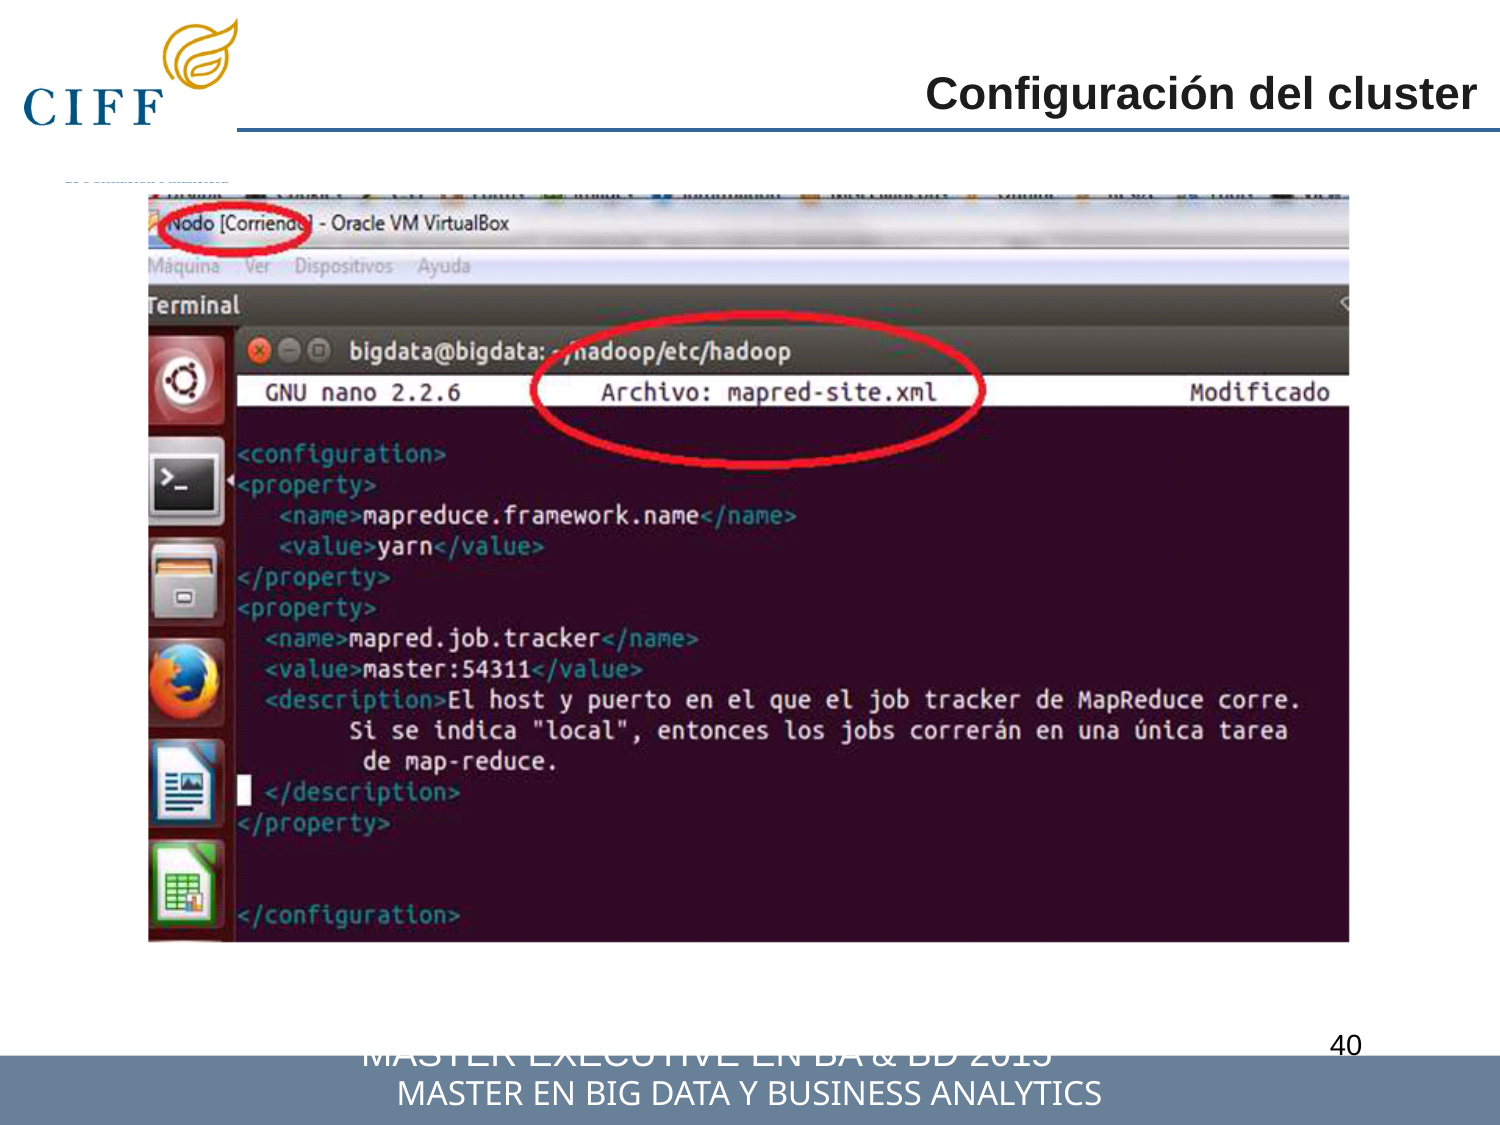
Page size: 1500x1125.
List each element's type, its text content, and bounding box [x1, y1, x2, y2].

text_box Configuración del cluster [260, 55, 1493, 244]
picture [146, 192, 1351, 944]
slide_number ‹#› [1314, 1018, 1422, 1075]
picture [24, 17, 238, 129]
